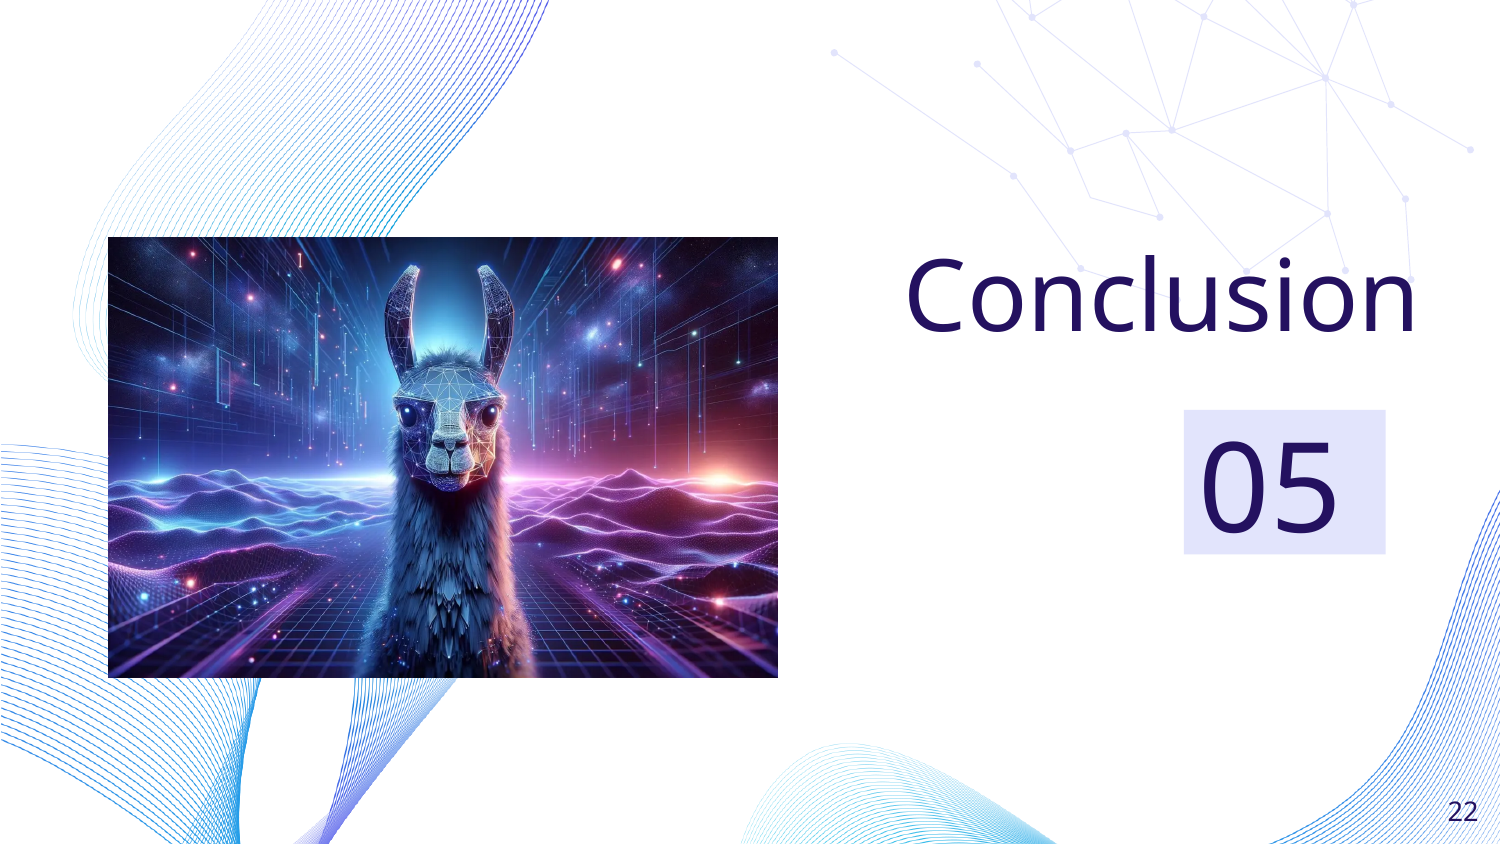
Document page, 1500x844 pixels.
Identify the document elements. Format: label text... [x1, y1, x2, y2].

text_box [846, 0, 1500, 307]
title 05 [1183, 409, 1386, 555]
slide_number ‹#› [1403, 779, 1494, 844]
title Conclusion [888, 316, 1478, 388]
picture [0, 0, 1500, 844]
